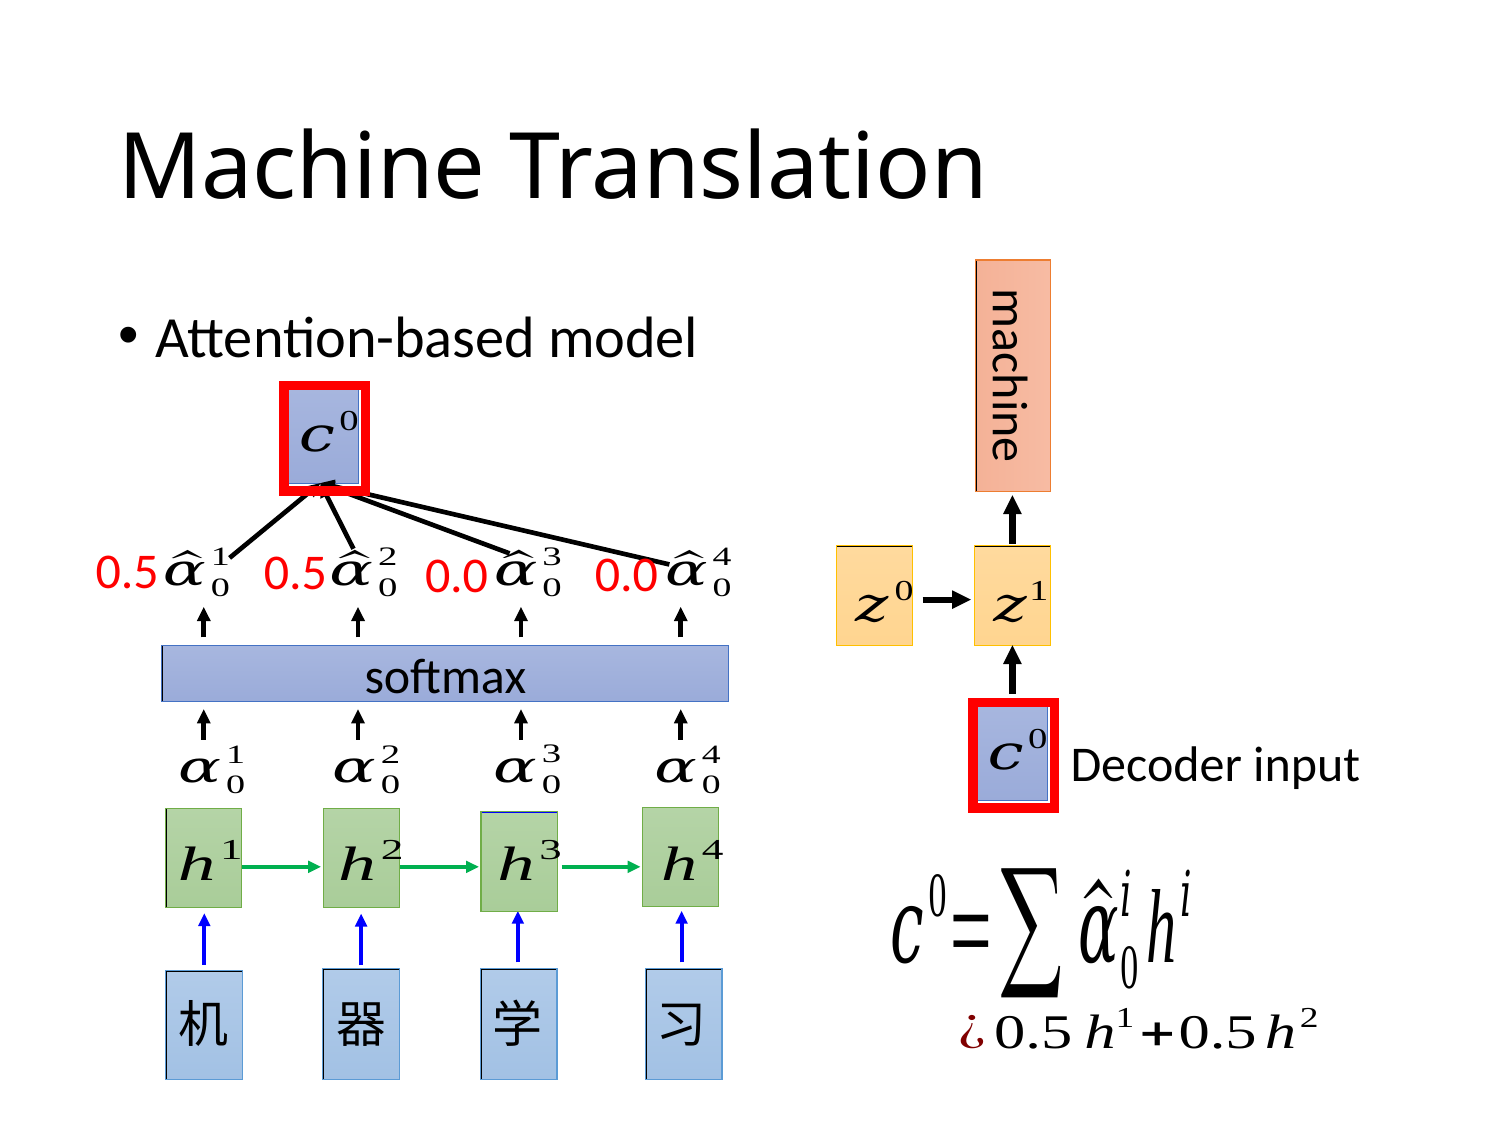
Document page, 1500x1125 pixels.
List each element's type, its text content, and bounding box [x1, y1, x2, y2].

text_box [152, 807, 734, 1080]
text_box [974, 545, 1051, 646]
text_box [836, 545, 913, 646]
text_box [972, 701, 1056, 809]
text_box 0.5 [80, 531, 177, 607]
text_box Decoder input [1056, 723, 1425, 799]
title Machine Translation [103, 59, 1397, 278]
list Attention-based model [103, 299, 1397, 1014]
text_box 0.5 [249, 565, 345, 608]
text_box 0.0 [410, 565, 506, 611]
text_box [229, 383, 670, 565]
text_box softmax [161, 645, 729, 702]
text_box 0.0 [580, 533, 676, 609]
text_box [974, 259, 1051, 492]
